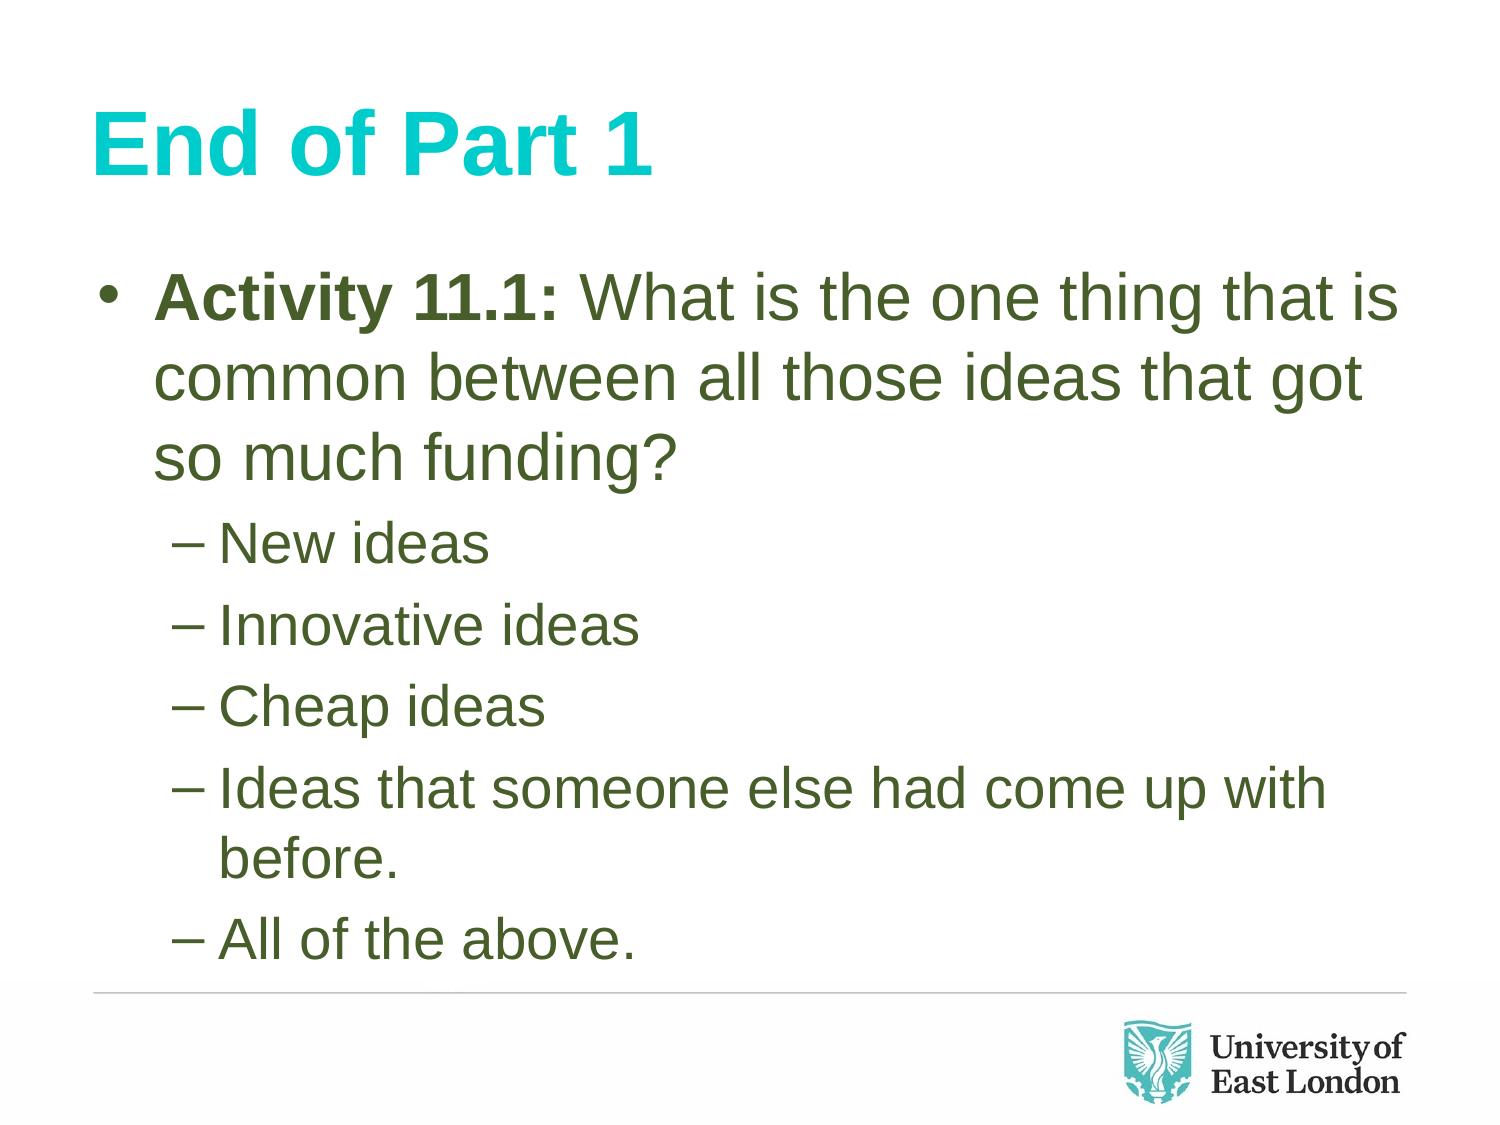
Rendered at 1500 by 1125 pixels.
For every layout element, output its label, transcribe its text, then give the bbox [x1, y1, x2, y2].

list Activity 11.1: What is the one thing that is common between all those ideas that got so much funding? New ideas Innovative ideas Cheap ideas Ideas that someone else had come up with before. All of the above. [82, 246, 1432, 989]
picture [0, 980, 1500, 1125]
title End of Part 1 [75, 45, 1425, 233]
